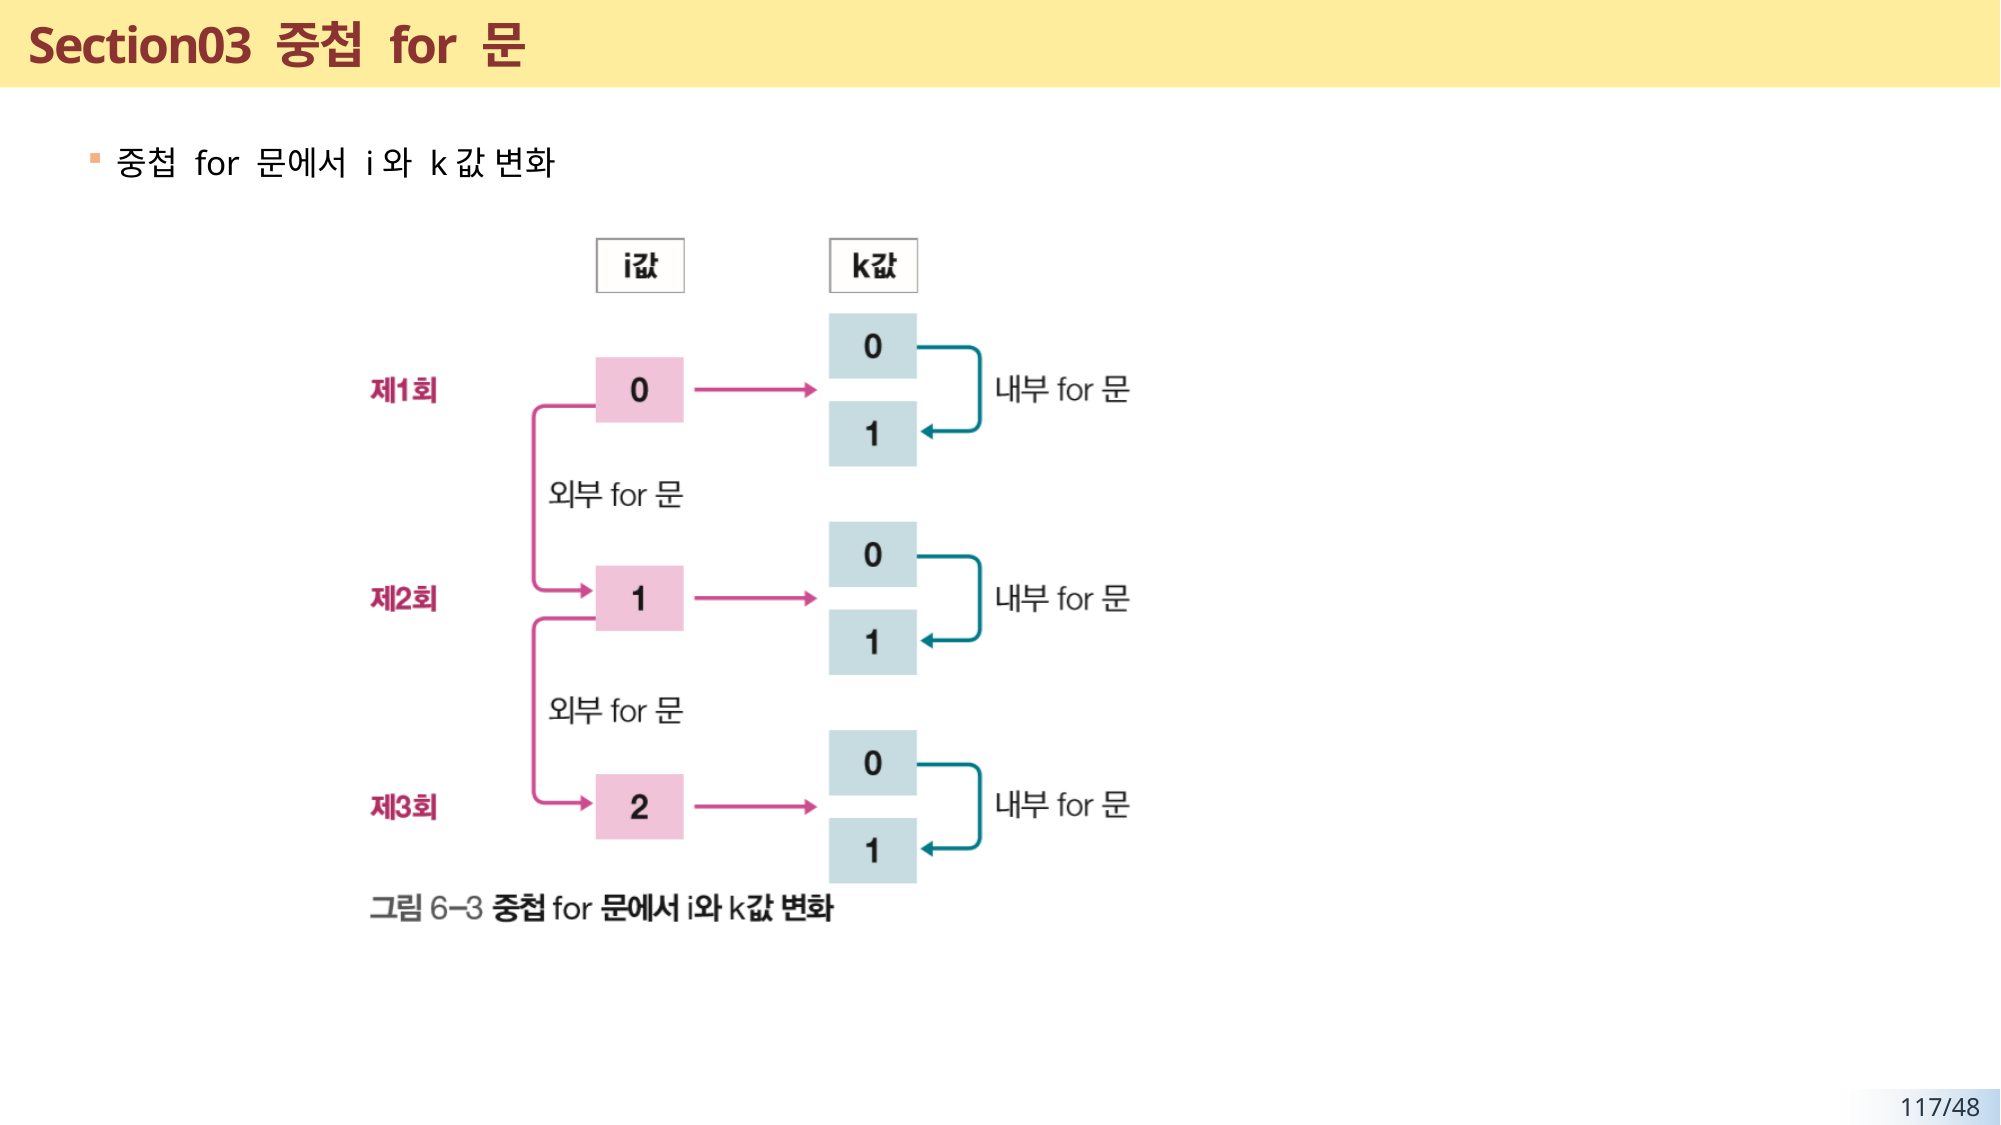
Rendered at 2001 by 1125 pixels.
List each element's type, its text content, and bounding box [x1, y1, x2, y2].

picture [357, 230, 1137, 924]
title Section03 중첩 for 문 [13, 8, 1717, 87]
list 중첩 for 문에서 i와 k값 변화 [13, 126, 1975, 1057]
